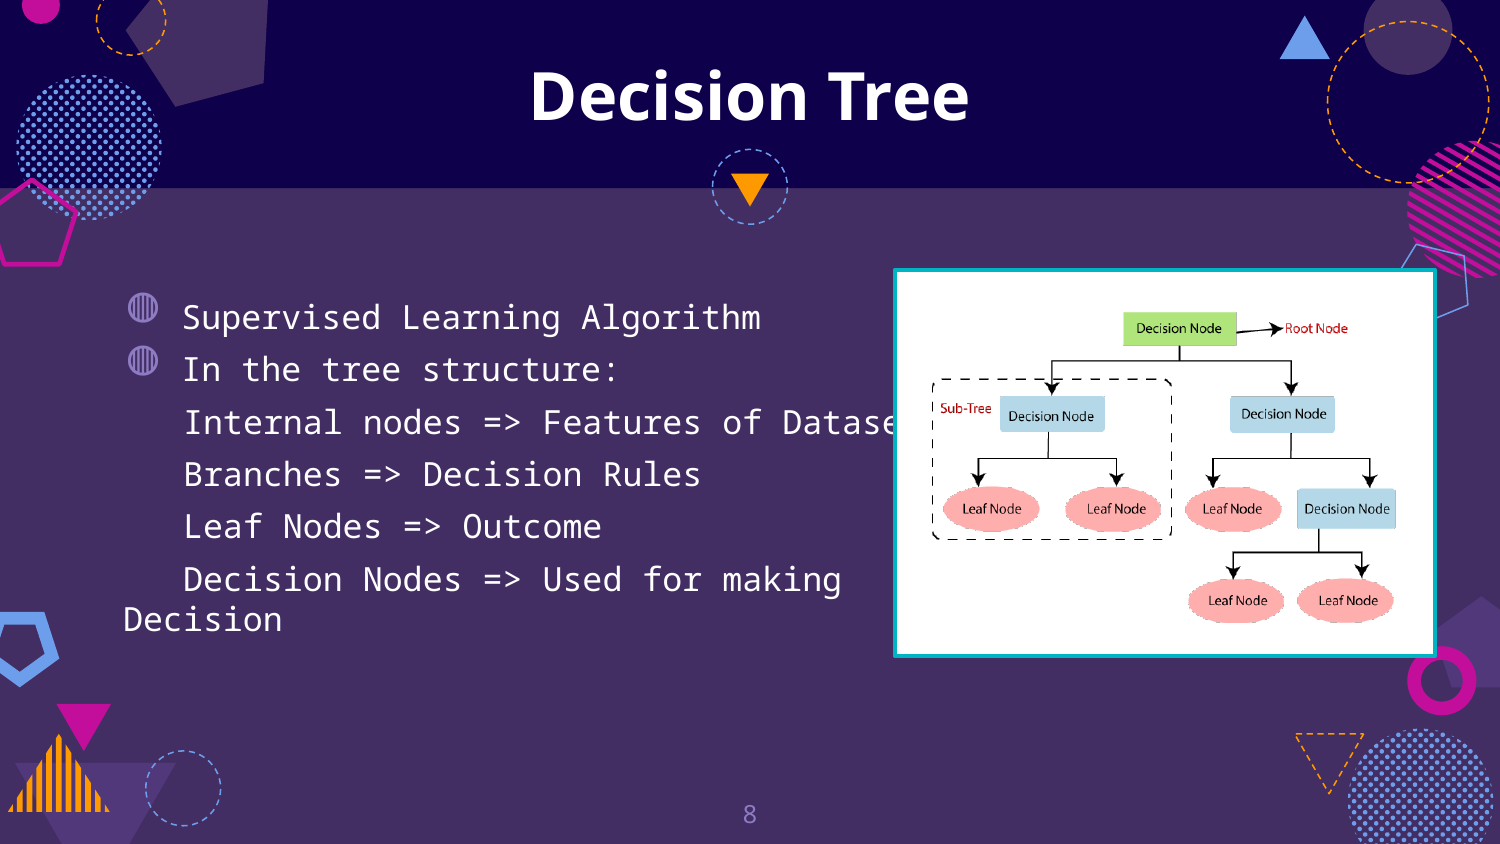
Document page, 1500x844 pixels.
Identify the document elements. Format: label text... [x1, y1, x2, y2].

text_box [894, 269, 1435, 657]
list Supervised Learning Algorithm In the tree structure: Internal nodes => Features of Dataset Branches => Decision Rules Leaf Nodes => Outcome Decision Nodes => Used for making Decision [91, 280, 889, 623]
slide_number ‹#› [705, 783, 795, 844]
title Decision Tree [335, 0, 1165, 189]
